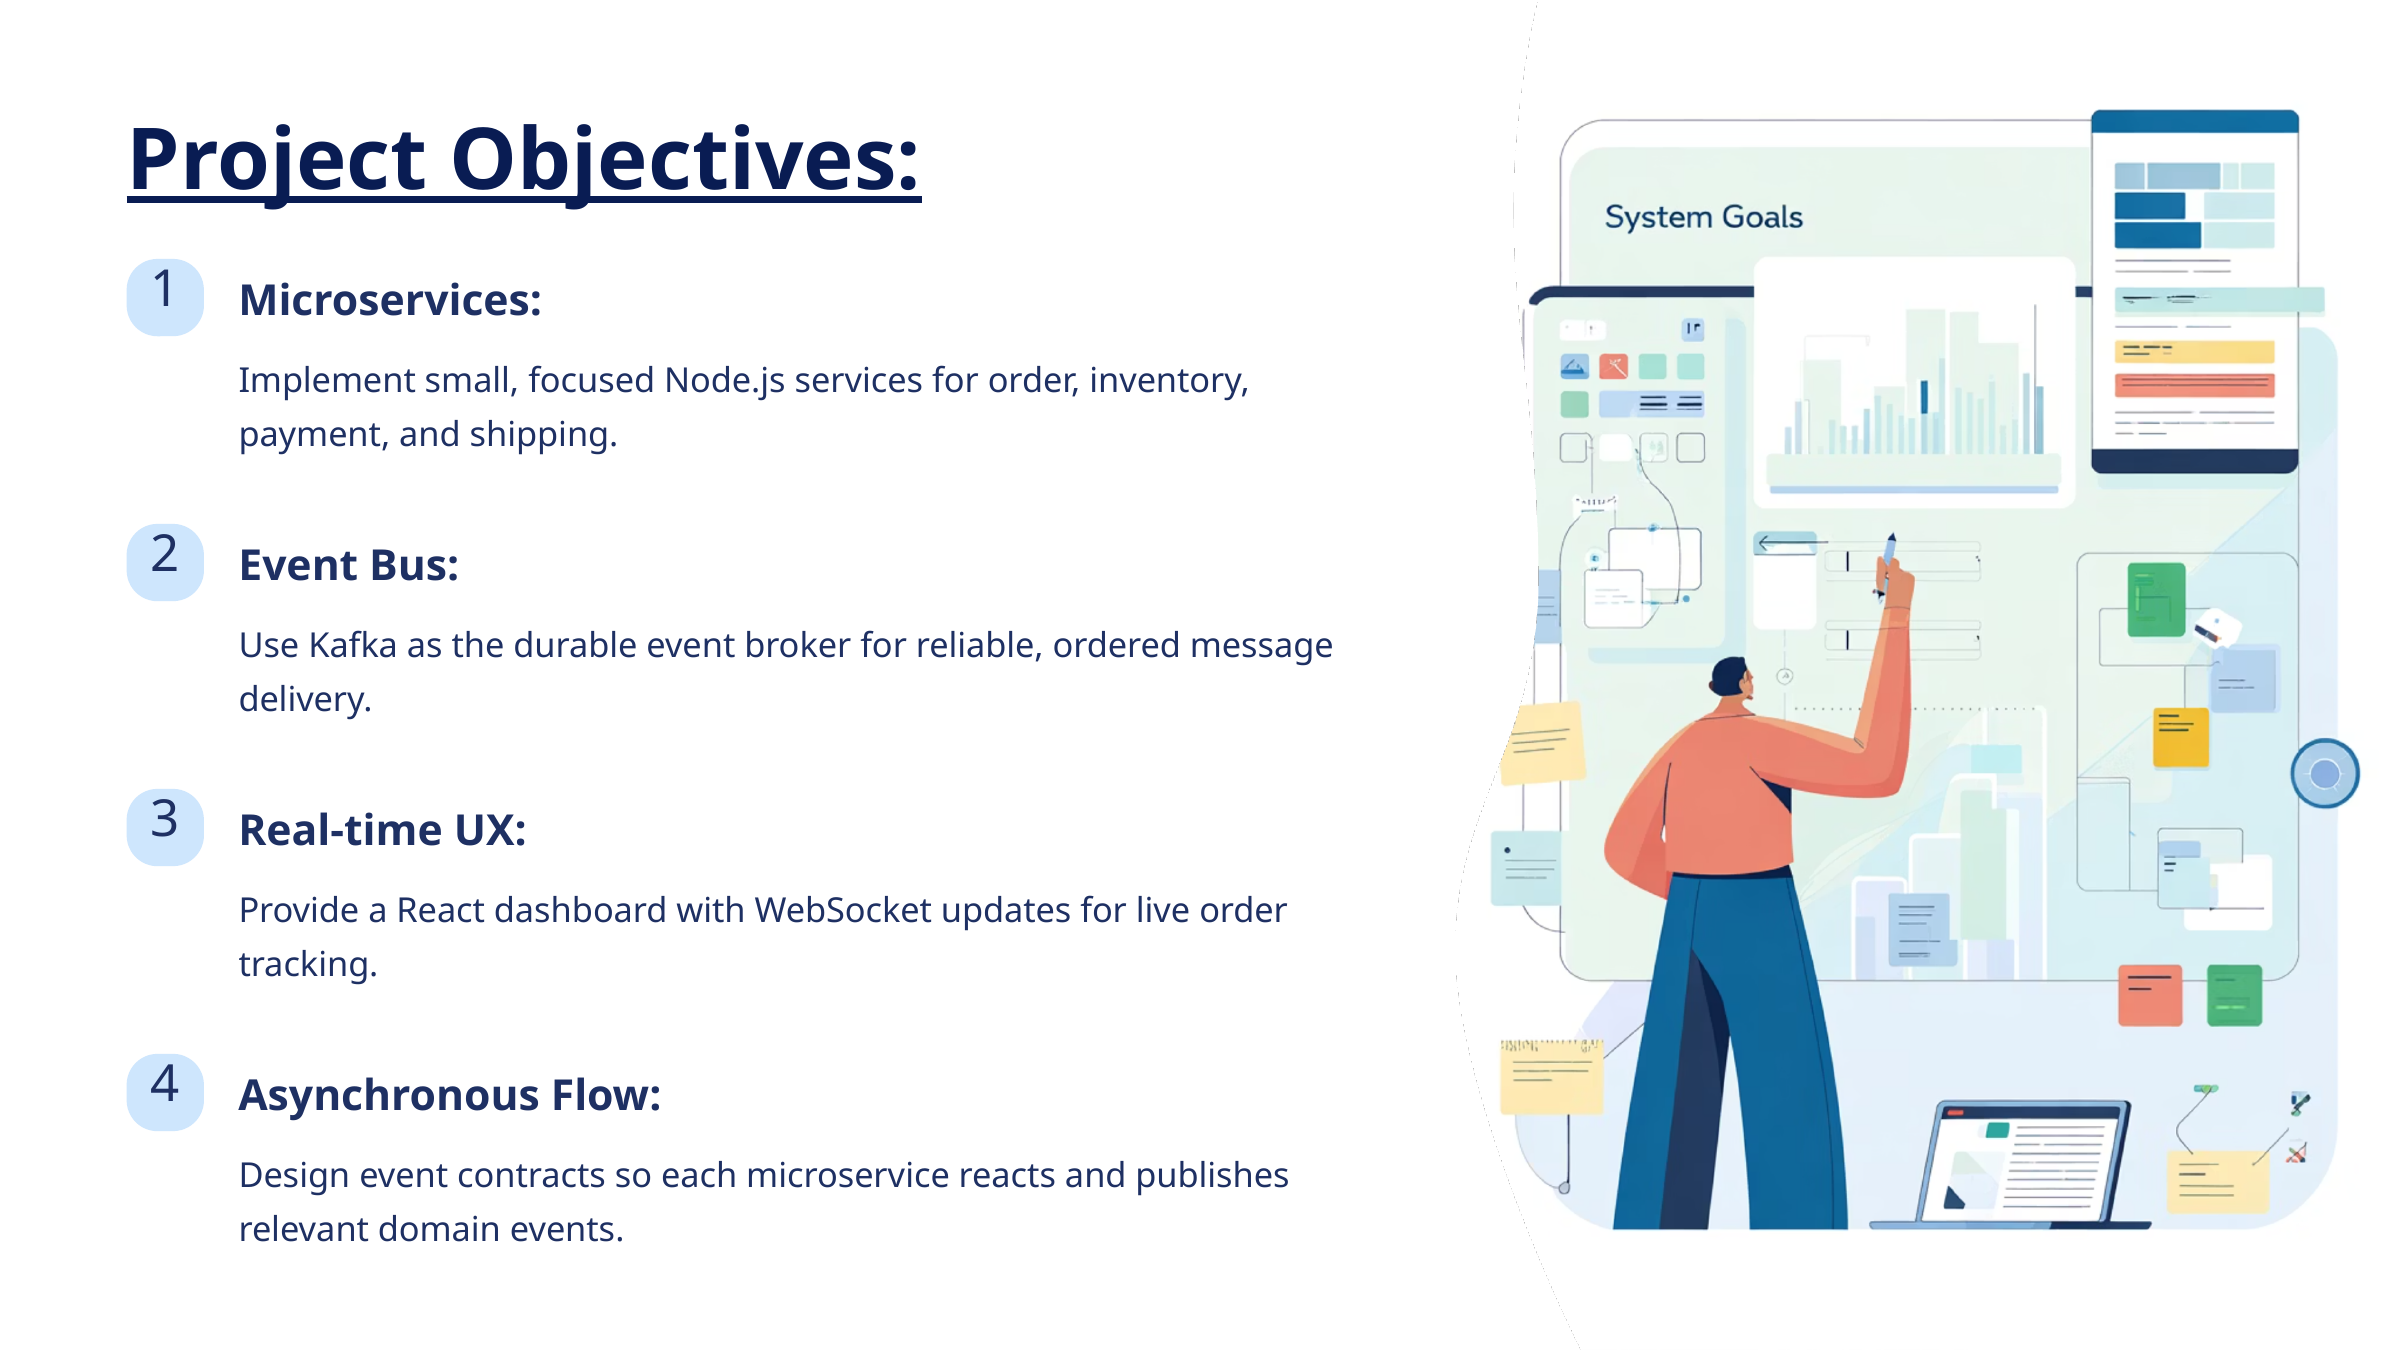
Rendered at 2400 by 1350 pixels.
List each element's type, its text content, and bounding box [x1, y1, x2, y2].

text_box [126, 1053, 204, 1132]
text_box [126, 258, 204, 337]
text_box Use Kafka as the durable event broker for reliable, ordered message delivery. [238, 610, 1374, 721]
text_box [126, 788, 204, 867]
text_box Event Bus: [238, 535, 669, 590]
text_box Project Objectives: [126, 99, 987, 208]
text_box 2 [139, 530, 192, 595]
text_box Provide a React dashboard with WebSocket updates for live order tracking. [238, 875, 1374, 986]
text_box Design event contracts so each microservice reacts and publishes relevant domain events. [238, 1140, 1374, 1251]
text_box 4 [139, 1060, 192, 1125]
picture [1454, 0, 2400, 1350]
text_box Implement small, focused Node.js services for order, inventory, payment, and shipping. [238, 345, 1374, 456]
text_box [126, 523, 204, 602]
text_box Asynchronous Flow: [238, 1065, 669, 1120]
text_box Microservices: [238, 270, 669, 325]
text_box 3 [139, 795, 192, 860]
text_box Real‑time UX: [238, 800, 669, 855]
text_box 1 [139, 265, 192, 330]
